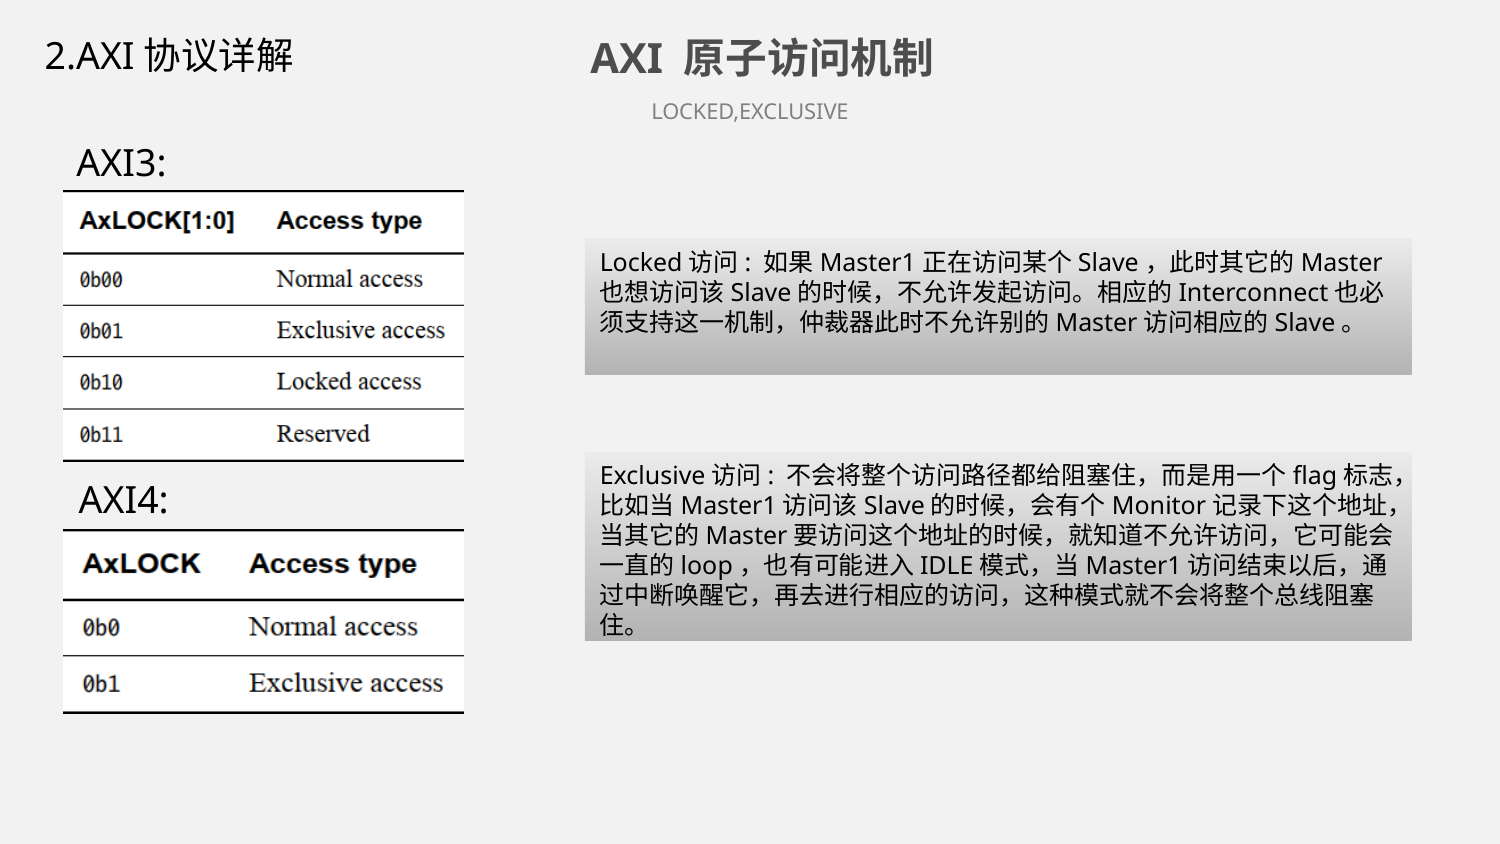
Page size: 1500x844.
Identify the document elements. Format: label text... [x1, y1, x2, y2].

picture [63, 190, 464, 462]
text_box AXI 原子访问机制 [451, 24, 1074, 89]
text_box AXI4: [63, 469, 292, 529]
text_box AXI3: [61, 131, 290, 191]
text_box Exclusive访问: 不会将整个访问路径都给阻塞住，而是用一个flag标志，比如当Master1访问该Slave的时候，会有个Monitor记录下这个地址，当其它的Master要访问这个地址的时候，就知道不允许访问，它可能会一直的loop，也有可能进入IDLE模式，当Master1访问结束以后，通过中断唤醒它，再去进行相应的访问，这种模式就不会将整个总线阻塞住。 [584, 452, 1412, 641]
text_box LOCKED,EXCLUSIVE [474, 89, 1025, 131]
text_box 2.AXI协议详解 [29, 24, 361, 84]
picture [63, 529, 464, 714]
text_box Locked访问: 如果Master1正在访问某个Slave，此时其它的Master也想访问该Slave的时候，不允许发起访问。相应的Interconnect也必须支持这一机制，仲裁器此时不允许别的Master访问相应的Slave。 [584, 238, 1412, 375]
